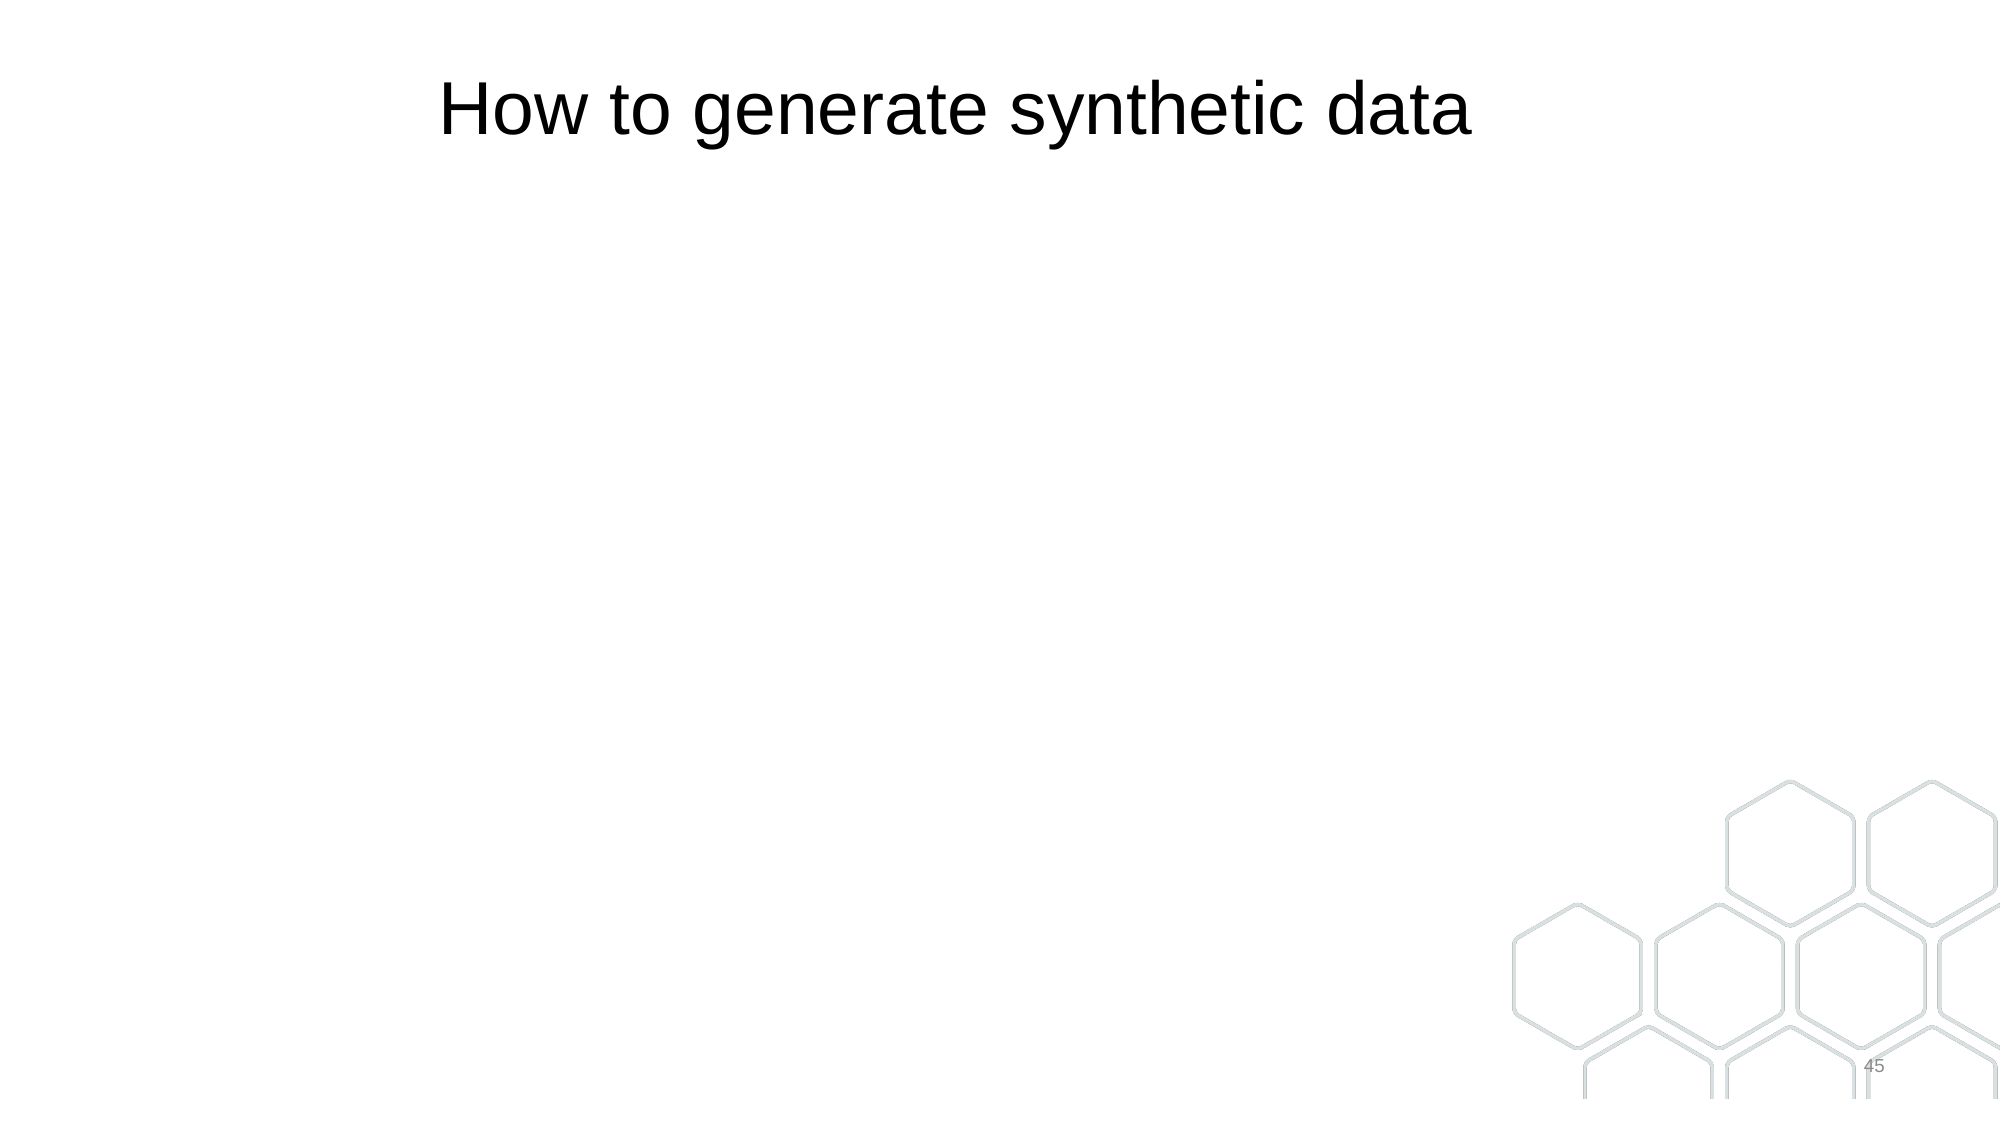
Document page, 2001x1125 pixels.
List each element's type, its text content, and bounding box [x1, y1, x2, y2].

picture [1412, 508, 2001, 1099]
slide_number 45 [1433, 1035, 1900, 1095]
title How to generate synthetic data [137, 59, 1775, 150]
